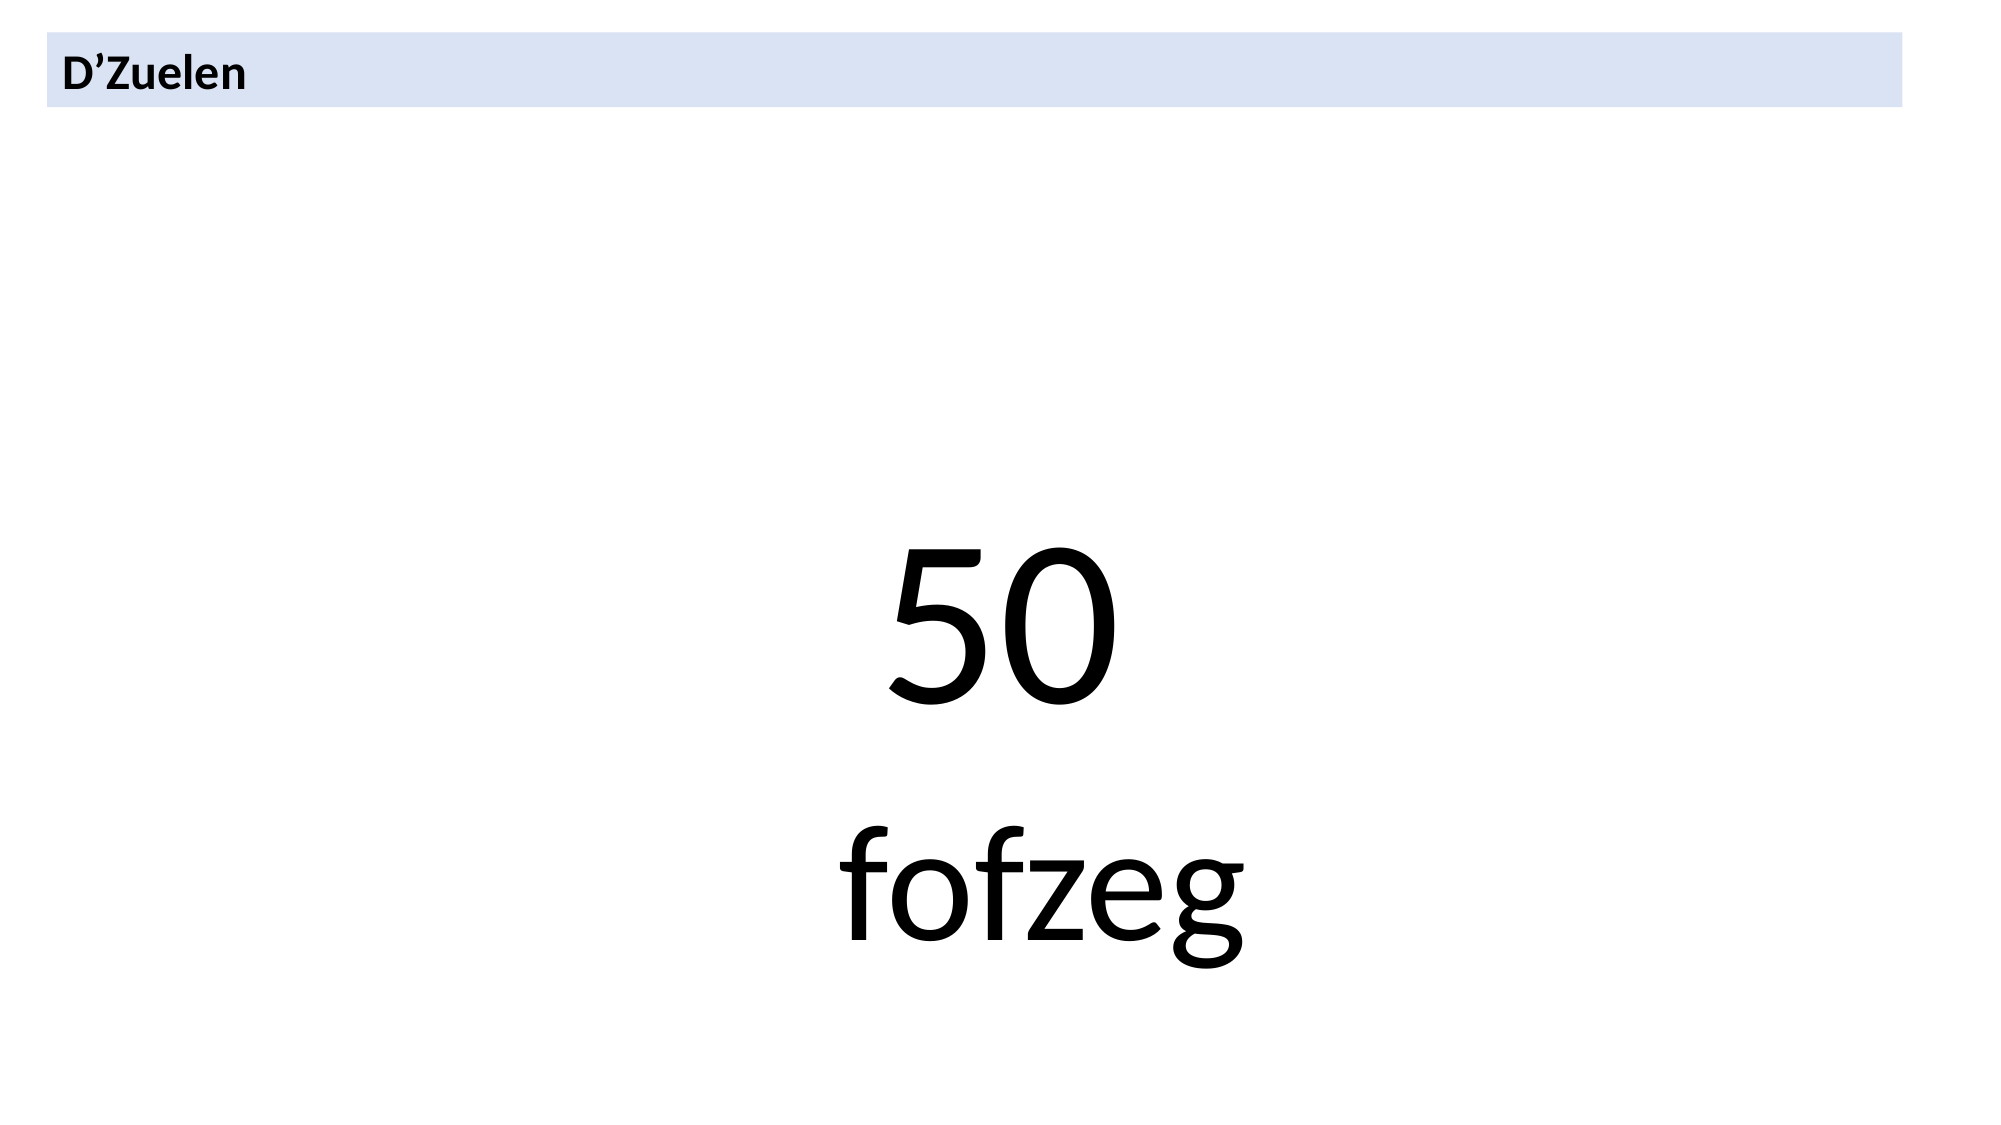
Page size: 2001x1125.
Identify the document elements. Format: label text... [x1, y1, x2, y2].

text_box 50 [863, 456, 1137, 760]
text_box D’Zuelen [47, 32, 1903, 108]
text_box fofzeg [824, 766, 1263, 982]
